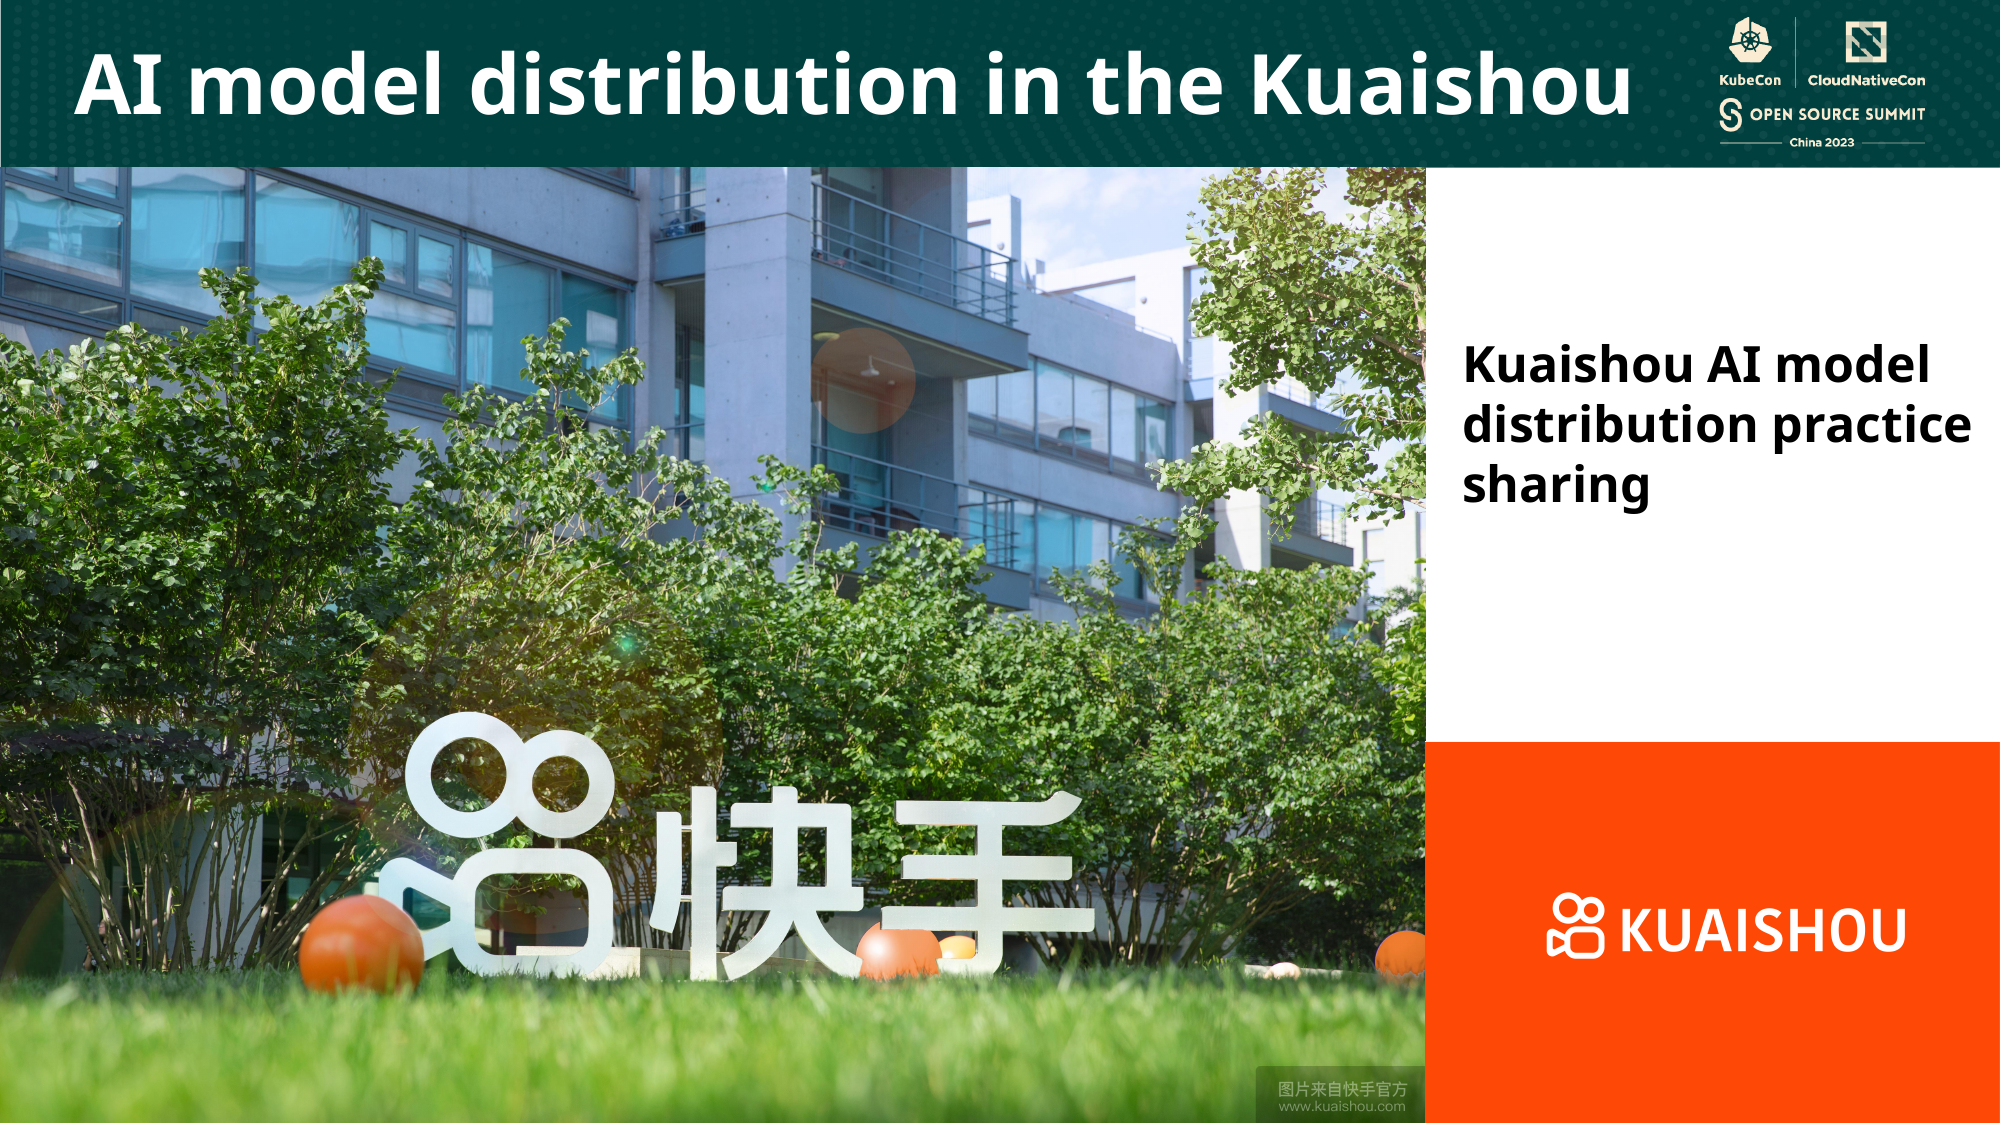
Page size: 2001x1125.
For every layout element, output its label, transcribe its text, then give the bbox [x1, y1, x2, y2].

text_box Kuaishou AI model distribution practice sharing [1447, 324, 2000, 522]
text_box AI model distribution in the Kuaishou [59, 0, 1785, 196]
picture [0, 0, 2000, 1125]
